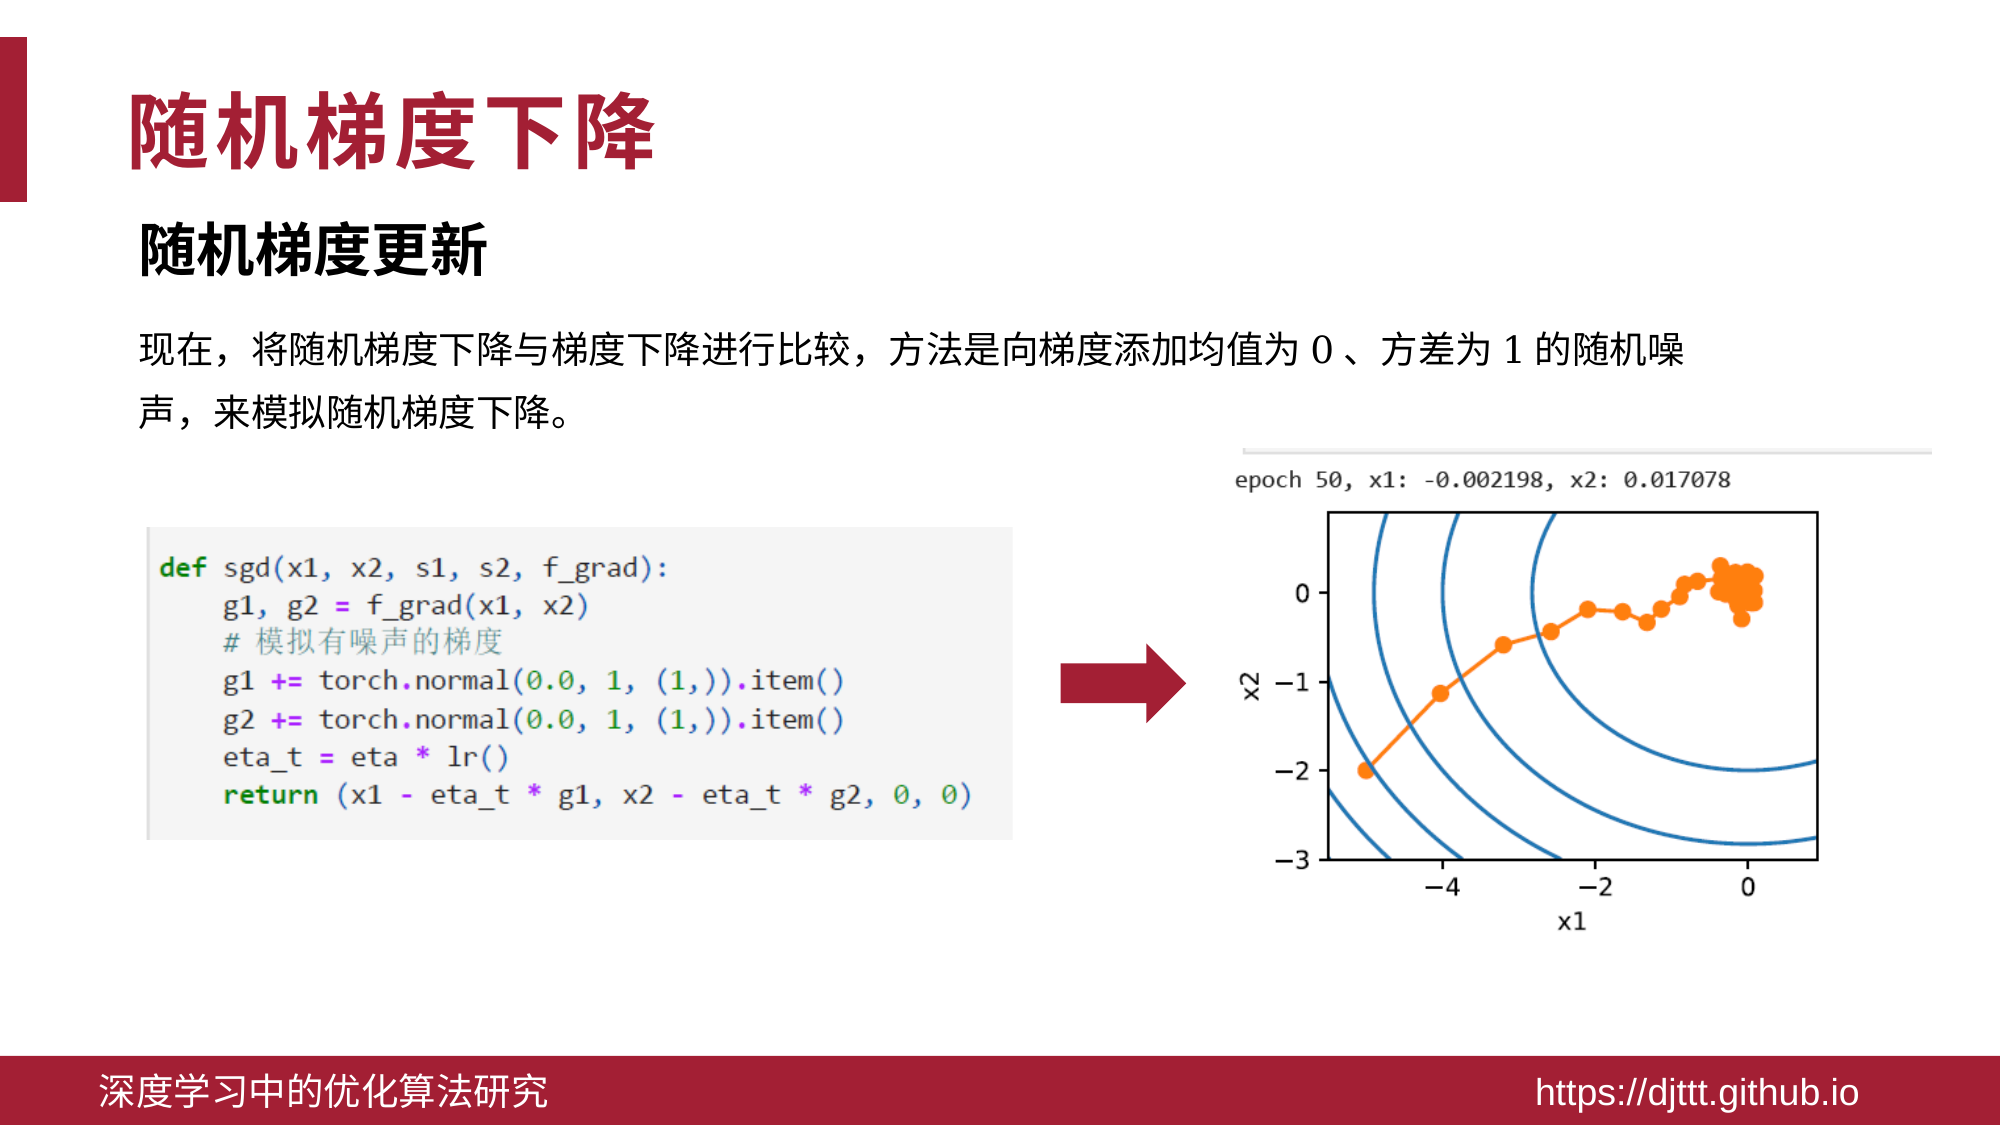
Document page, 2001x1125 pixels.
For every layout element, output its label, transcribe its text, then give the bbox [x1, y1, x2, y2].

title 随机梯度下降 [111, 52, 1311, 188]
text_box 随机梯度更新 [124, 205, 923, 300]
text_box 现在，将随机梯度下降与梯度下降进行比较，方法是向梯度添加均值为0、方差为1的随机噪 声，来模拟随机梯度下降。 [124, 300, 1859, 677]
picture [136, 526, 1014, 841]
footer 深度学习中的优化算法研究 https://djttt.github.io [0, 1055, 2000, 1125]
picture [1217, 447, 1932, 943]
text_box [1059, 640, 1188, 726]
text_box [0, 36, 28, 203]
